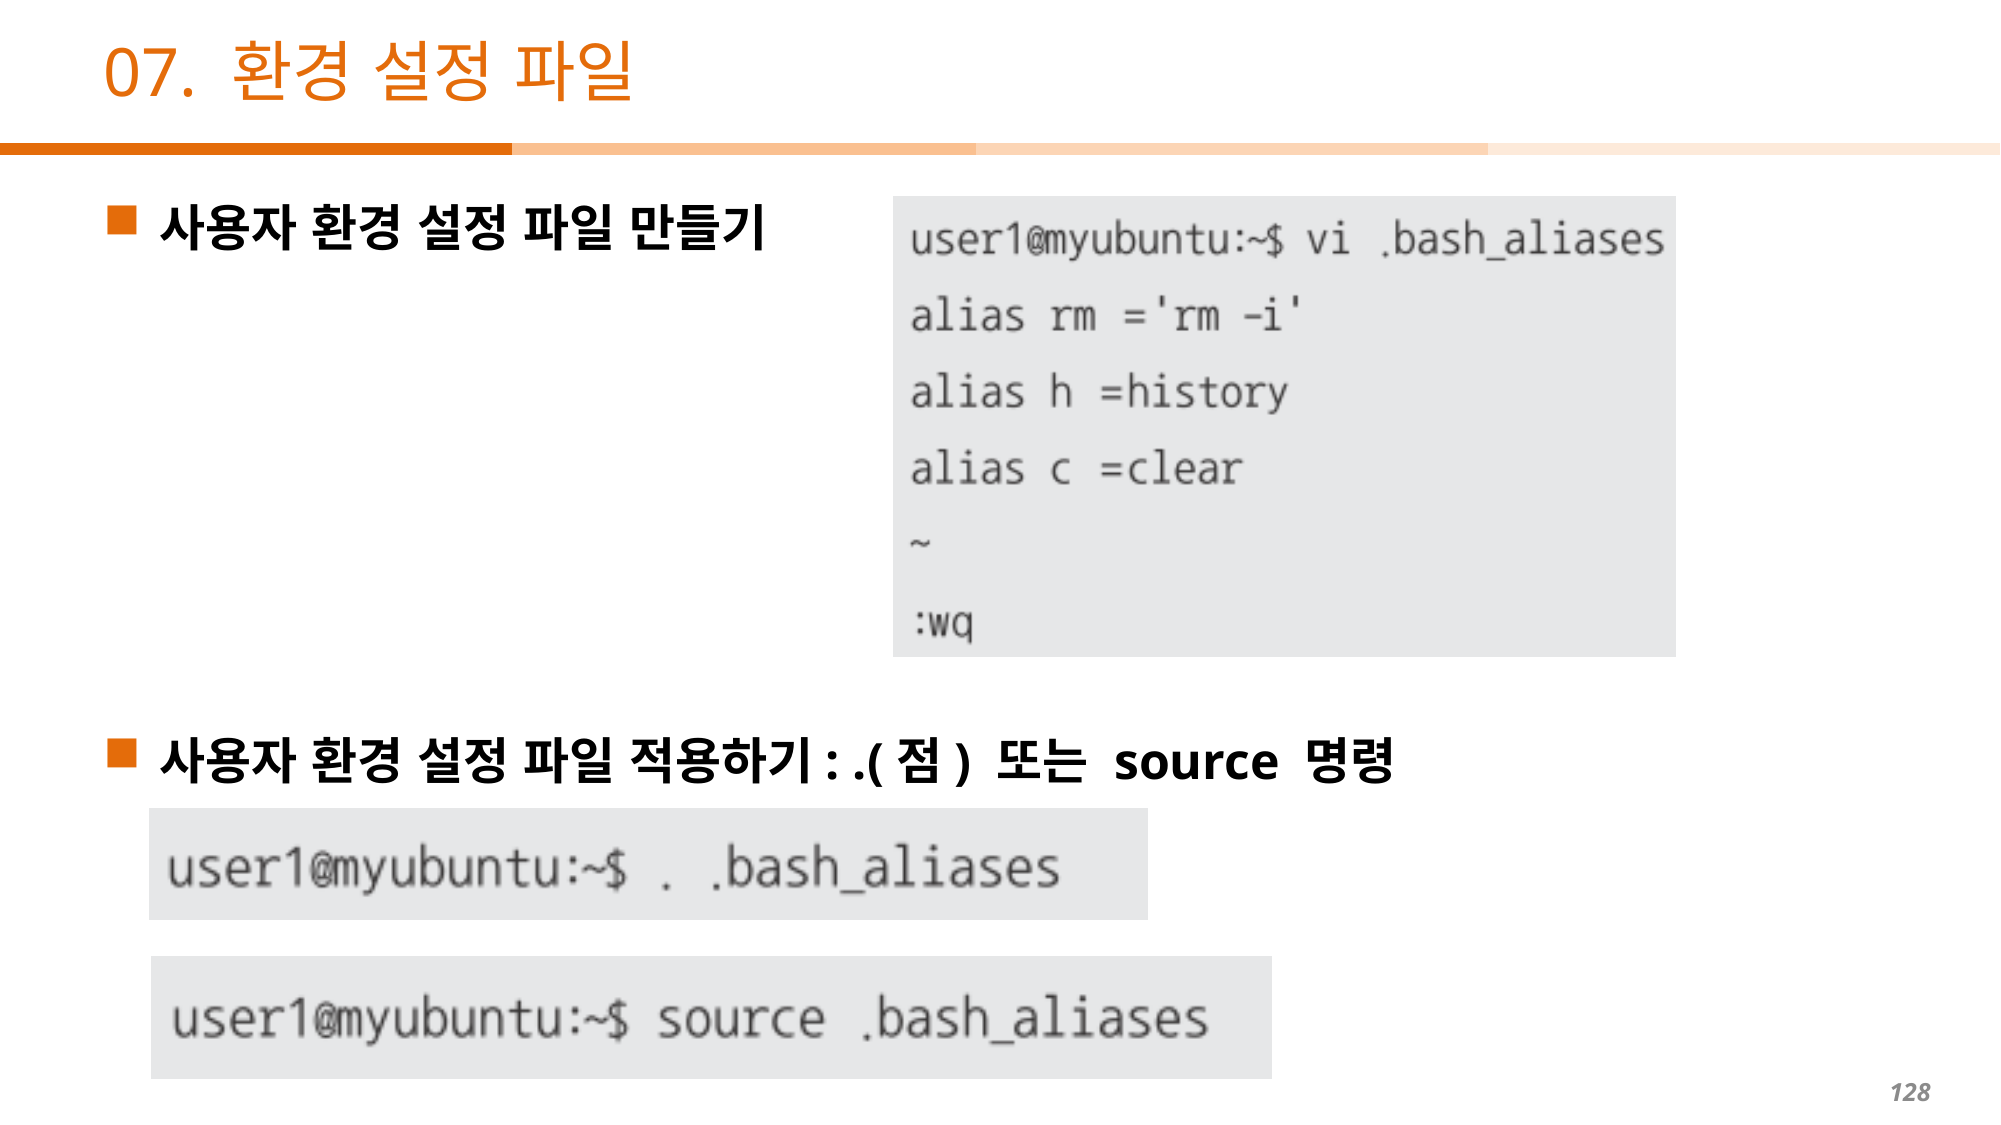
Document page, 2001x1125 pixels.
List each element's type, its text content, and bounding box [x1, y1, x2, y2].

title 07. 환경 설정 파일 [88, 18, 1920, 122]
picture [149, 807, 1148, 921]
picture [150, 956, 1272, 1080]
list 사용자 환경 설정 파일 만들기 사용자 환경 설정 파일 적용하기: .(점) 또는 source 명령 [88, 176, 1920, 1083]
picture [893, 196, 1676, 658]
